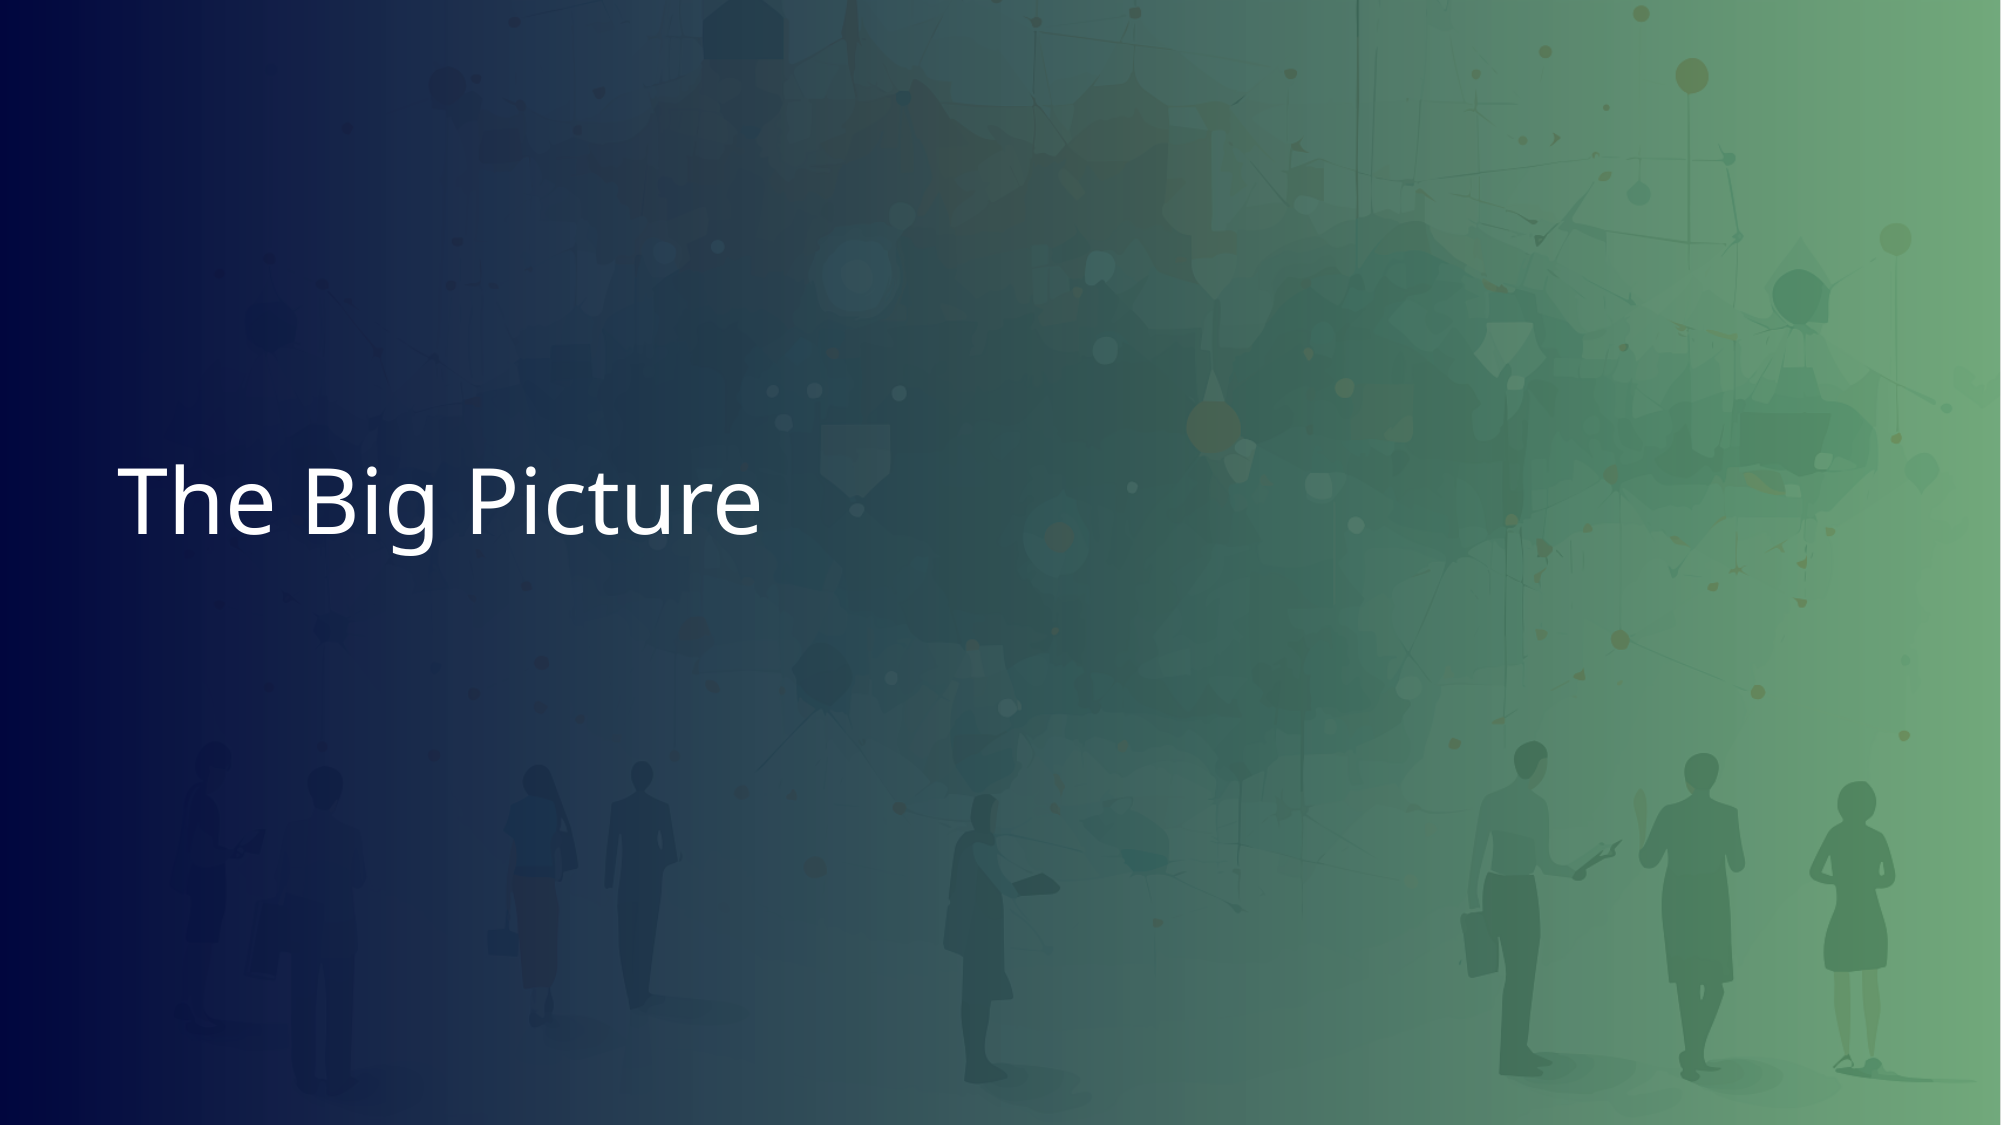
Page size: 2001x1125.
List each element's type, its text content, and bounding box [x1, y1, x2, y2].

title The Big Picture [102, 347, 1250, 648]
